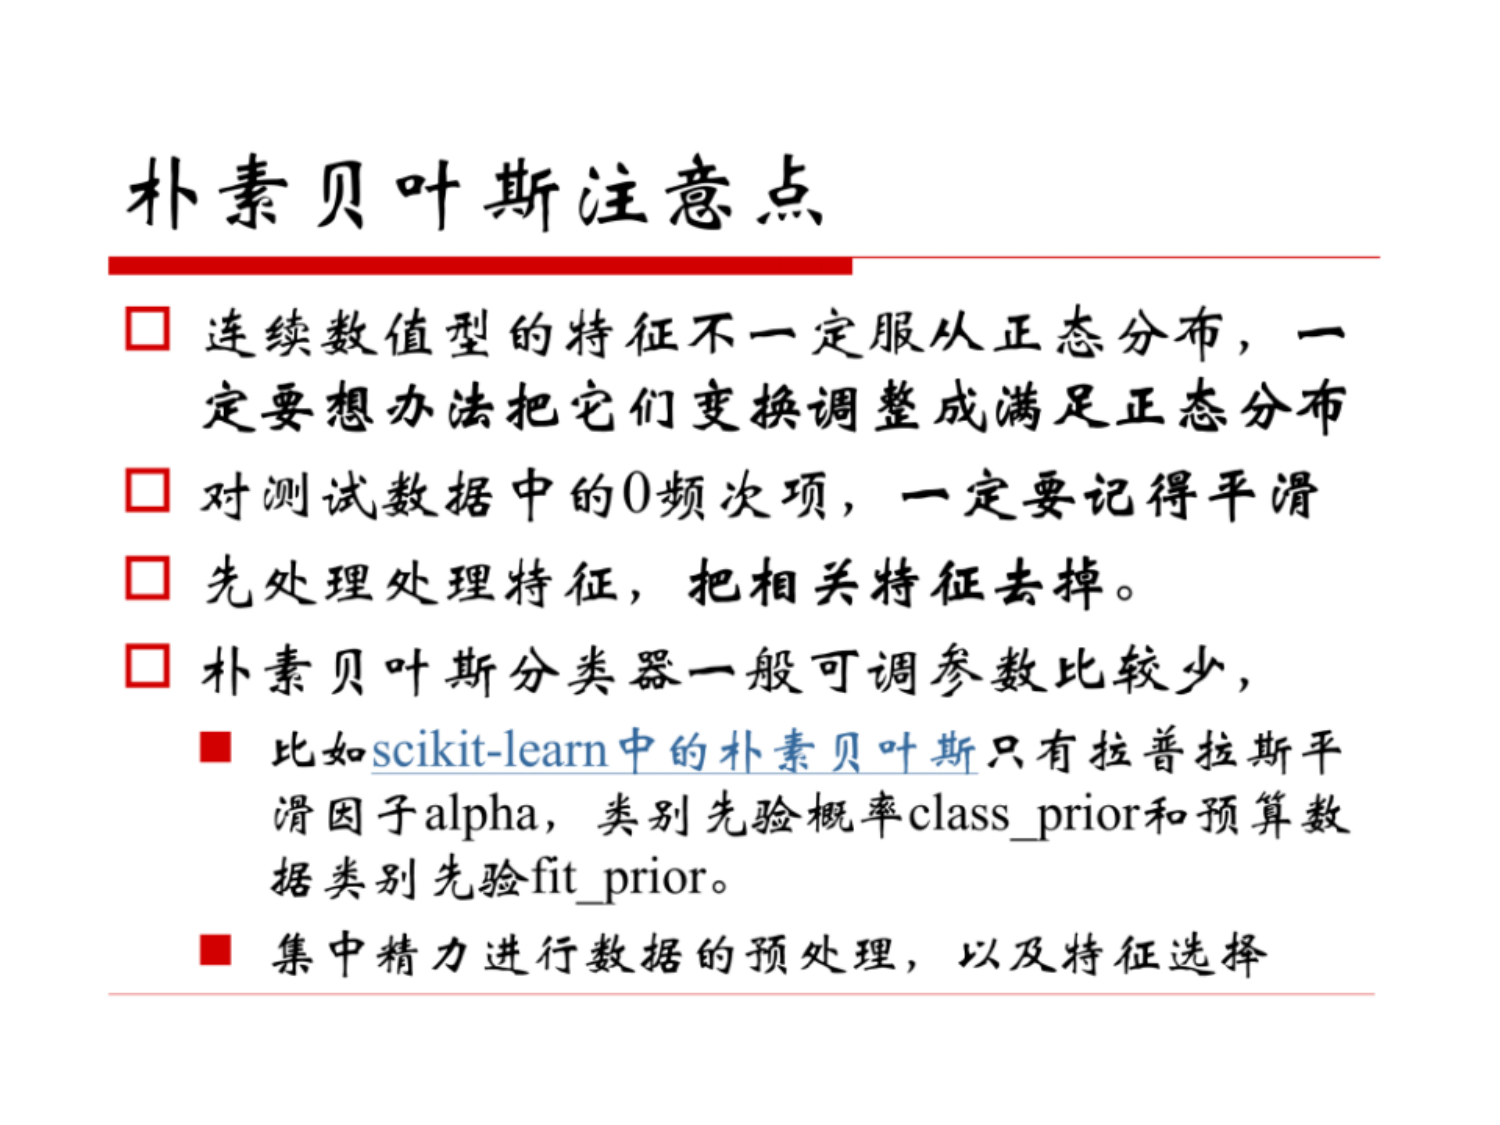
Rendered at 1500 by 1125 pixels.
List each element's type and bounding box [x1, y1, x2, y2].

picture [87, 123, 1412, 1001]
